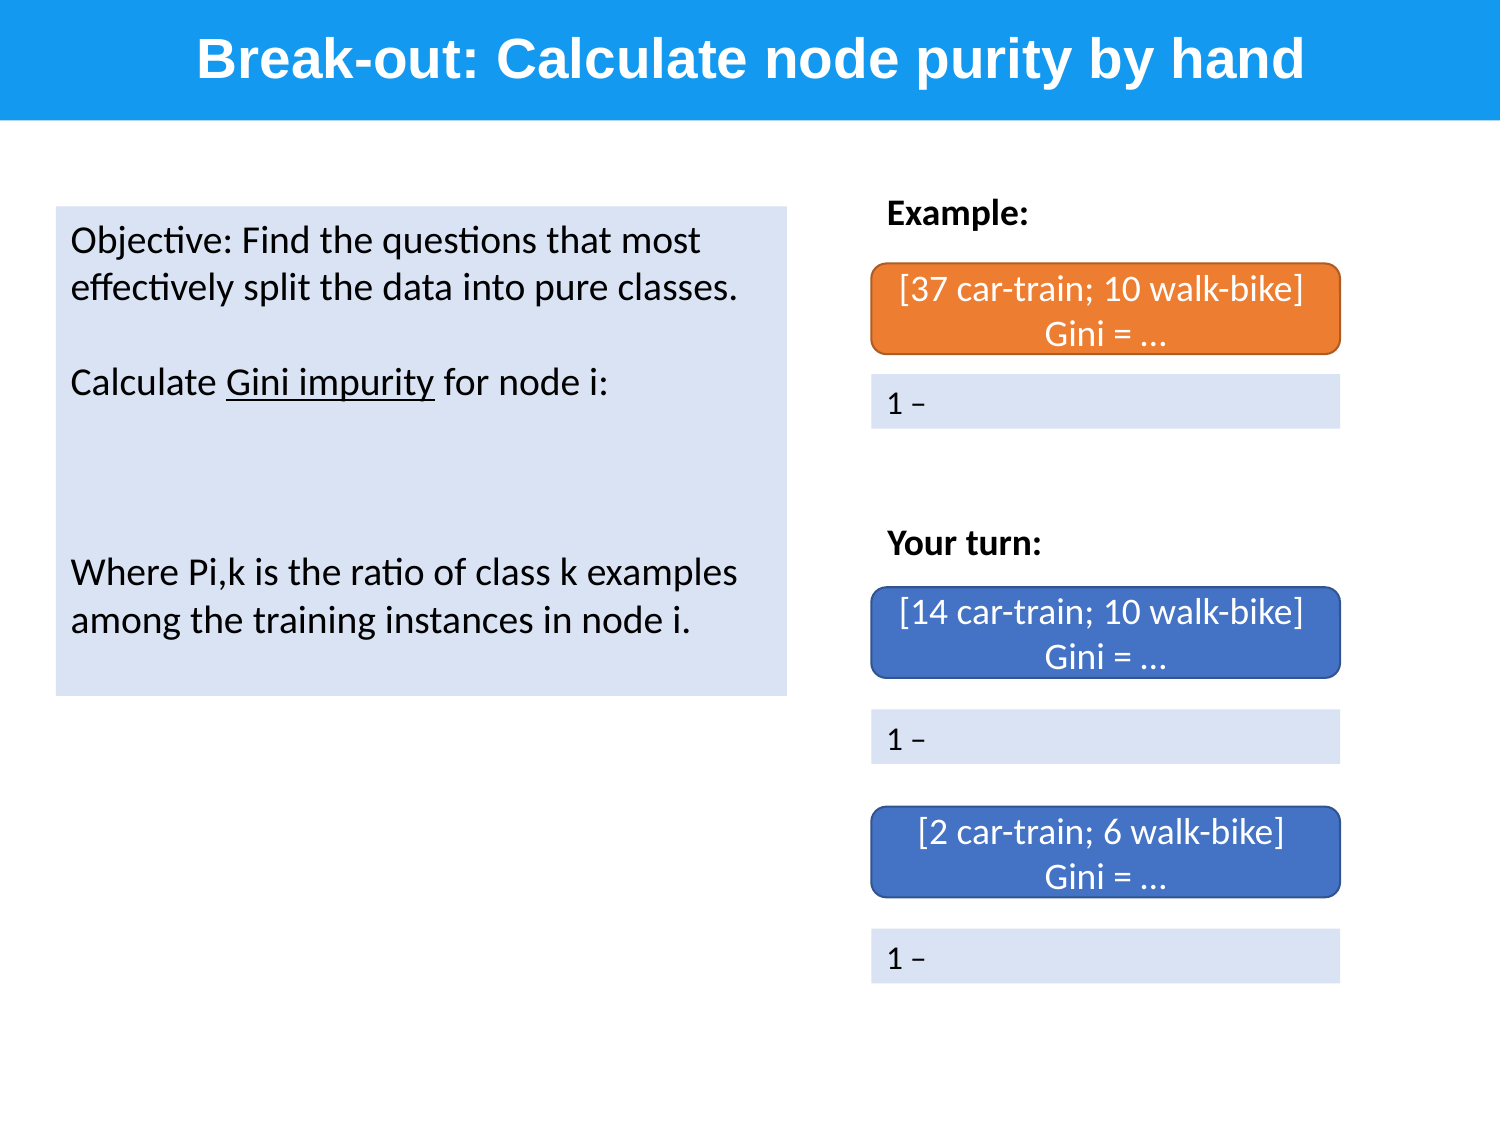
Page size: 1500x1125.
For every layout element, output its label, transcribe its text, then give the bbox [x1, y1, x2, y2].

text_box [37 car-train; 10 walk-bike] Gini = … [870, 262, 1342, 356]
list Break-out: Calculate node purity by hand [103, 0, 1401, 121]
text_box [14 car-train; 10 walk-bike] Gini = … [870, 586, 1342, 679]
text_box Example: [872, 180, 1045, 241]
text_box [2 car-train; 6 walk-bike] Gini = … [870, 805, 1342, 899]
text_box Your turn: [872, 510, 1058, 571]
